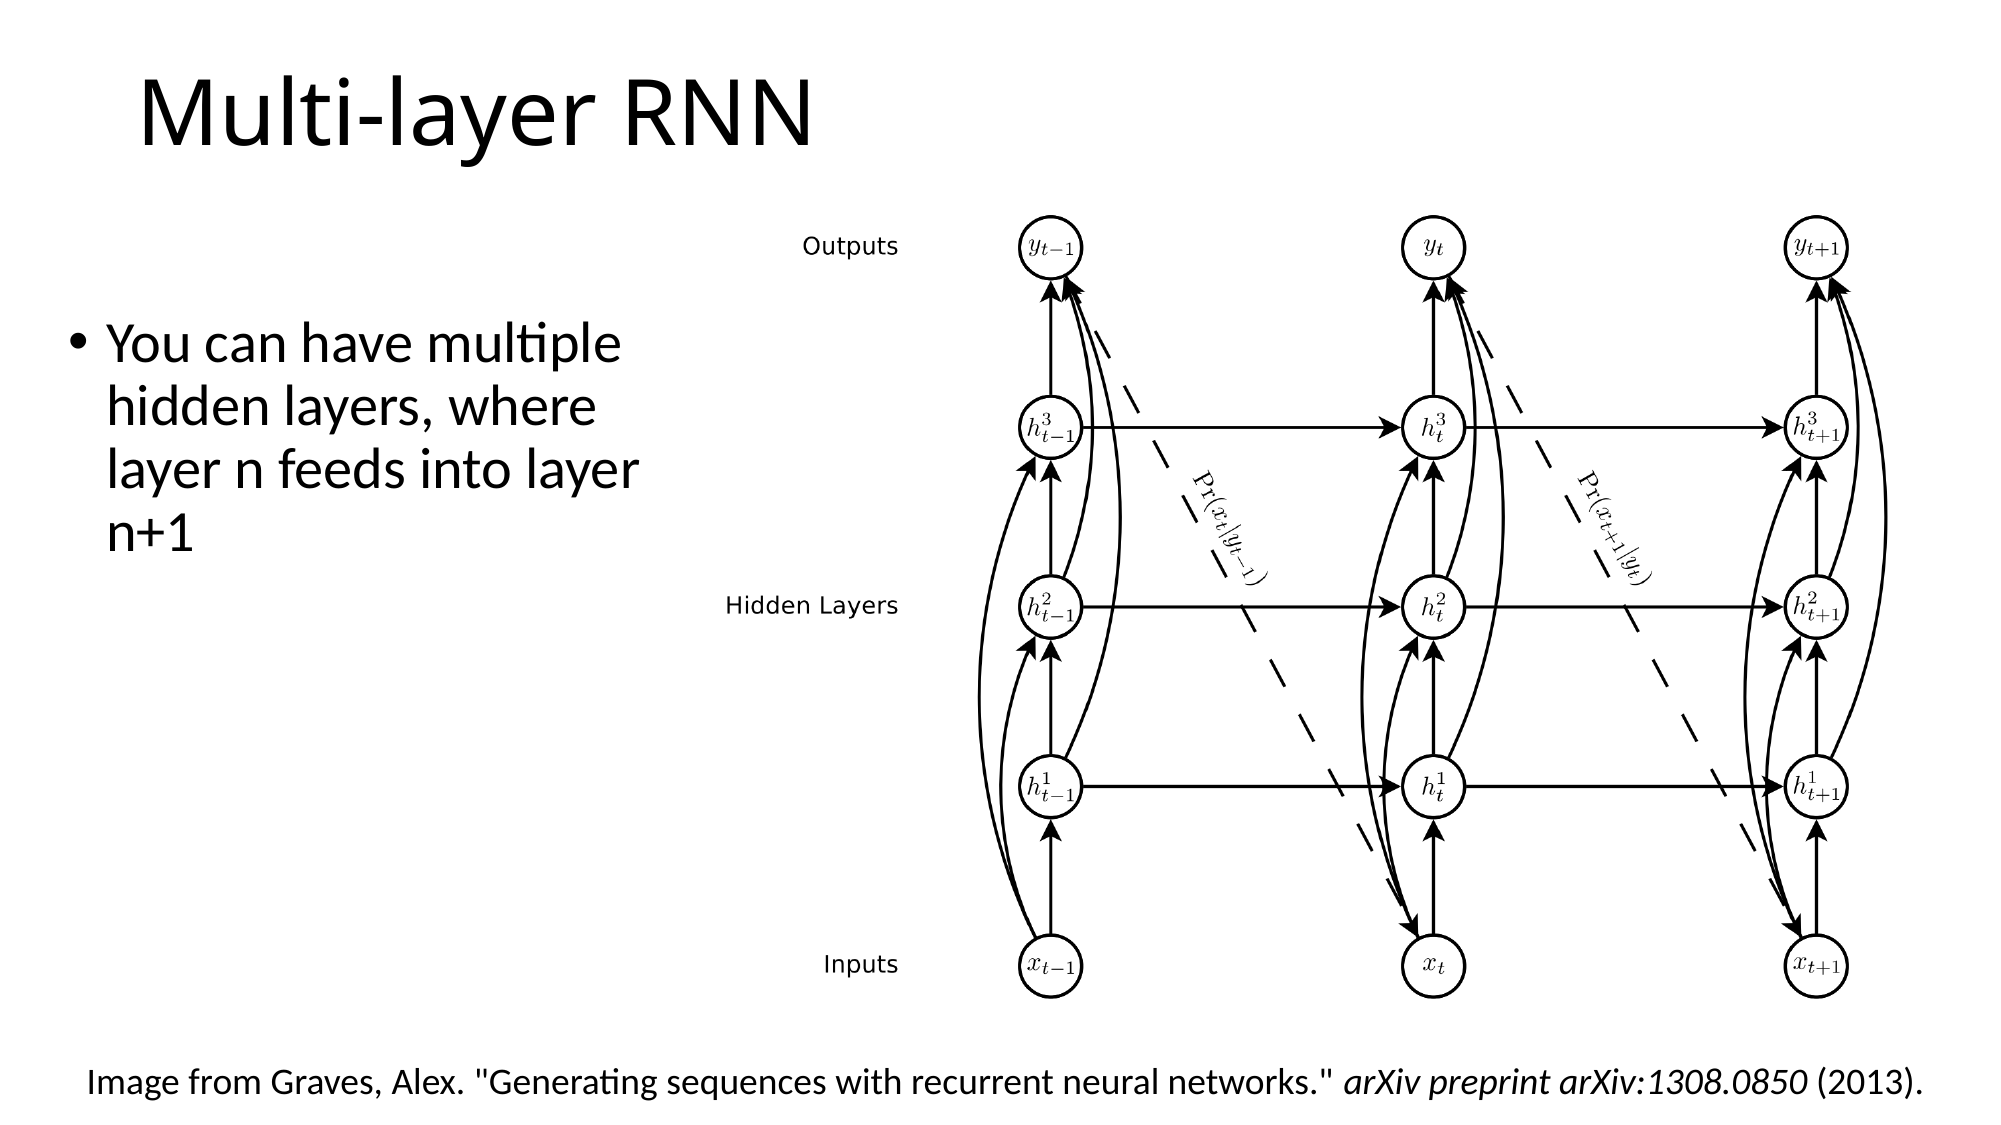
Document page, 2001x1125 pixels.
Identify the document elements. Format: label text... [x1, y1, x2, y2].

text_box Image from Graves, Alex. "Generating sequences with recurrent neural networks." arXiv preprint arXiv:1308.0850 (2013). [71, 1049, 1940, 1110]
title Multi-layer RNN [121, 7, 1847, 225]
picture [677, 198, 1908, 1019]
list You can have multiple hidden layers, where layer n feeds into layer n+1 [54, 305, 677, 1019]
